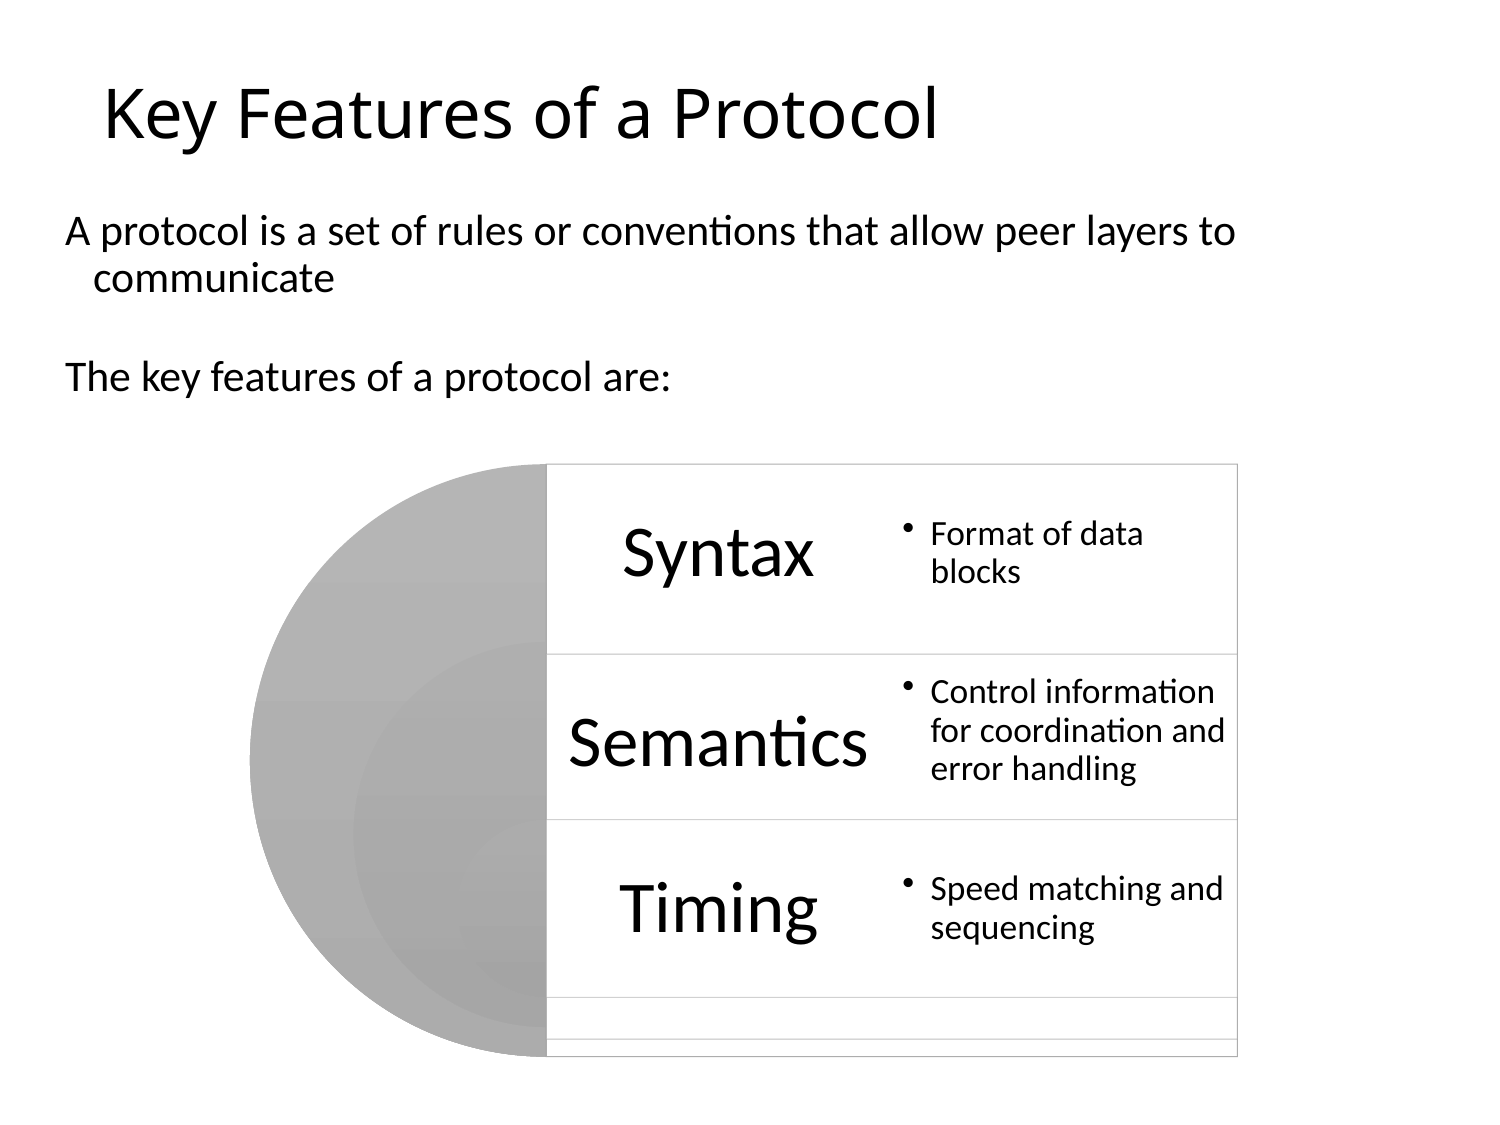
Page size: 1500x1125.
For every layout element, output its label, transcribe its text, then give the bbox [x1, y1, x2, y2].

list A protocol is a set of rules or conventions that allow peer layers to communicate The key features of a protocol are: [50, 200, 1450, 450]
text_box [249, 454, 1238, 1067]
title Key Features of a Protocol [87, 37, 1438, 196]
